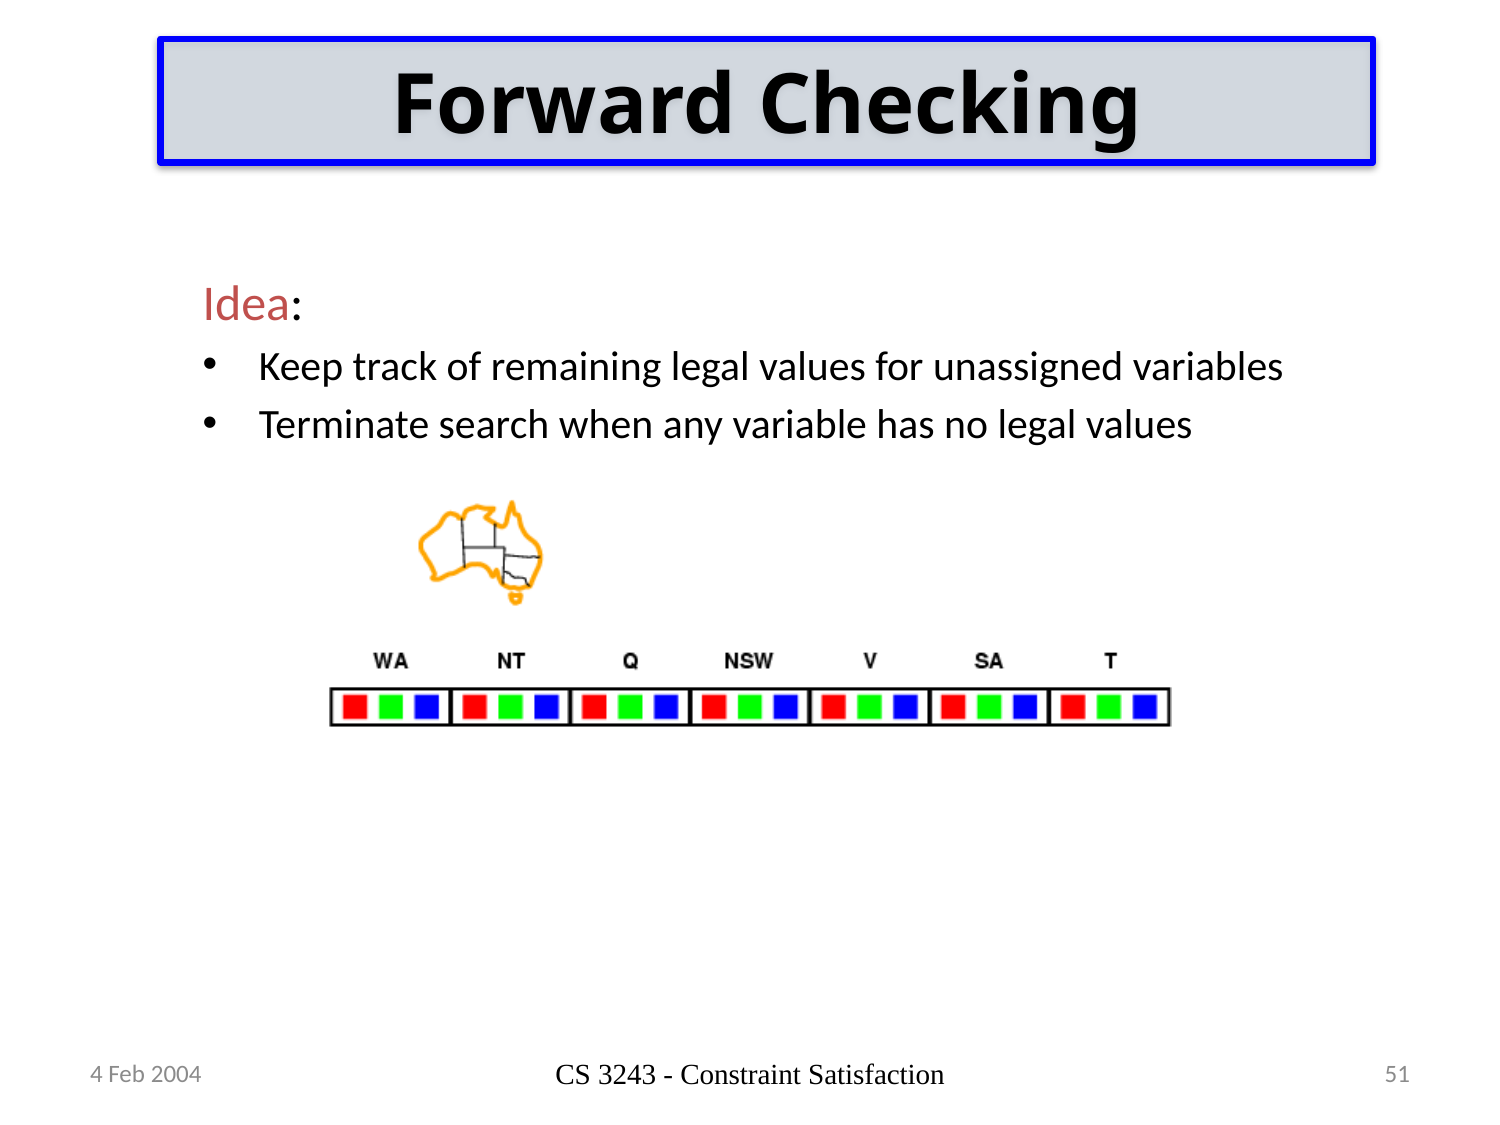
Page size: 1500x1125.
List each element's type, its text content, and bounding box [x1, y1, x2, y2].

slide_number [75, 1042, 425, 1103]
text_box Forward Checking [157, 36, 1376, 166]
picture [328, 499, 1172, 730]
footer CS 3243 - Constraint Satisfaction [512, 1042, 988, 1103]
slide_number 51 [1074, 1042, 1425, 1103]
text_box Idea: Keep track of remaining legal values for unassigned variables Terminate search when any variable has no legal values [187, 262, 1425, 1005]
